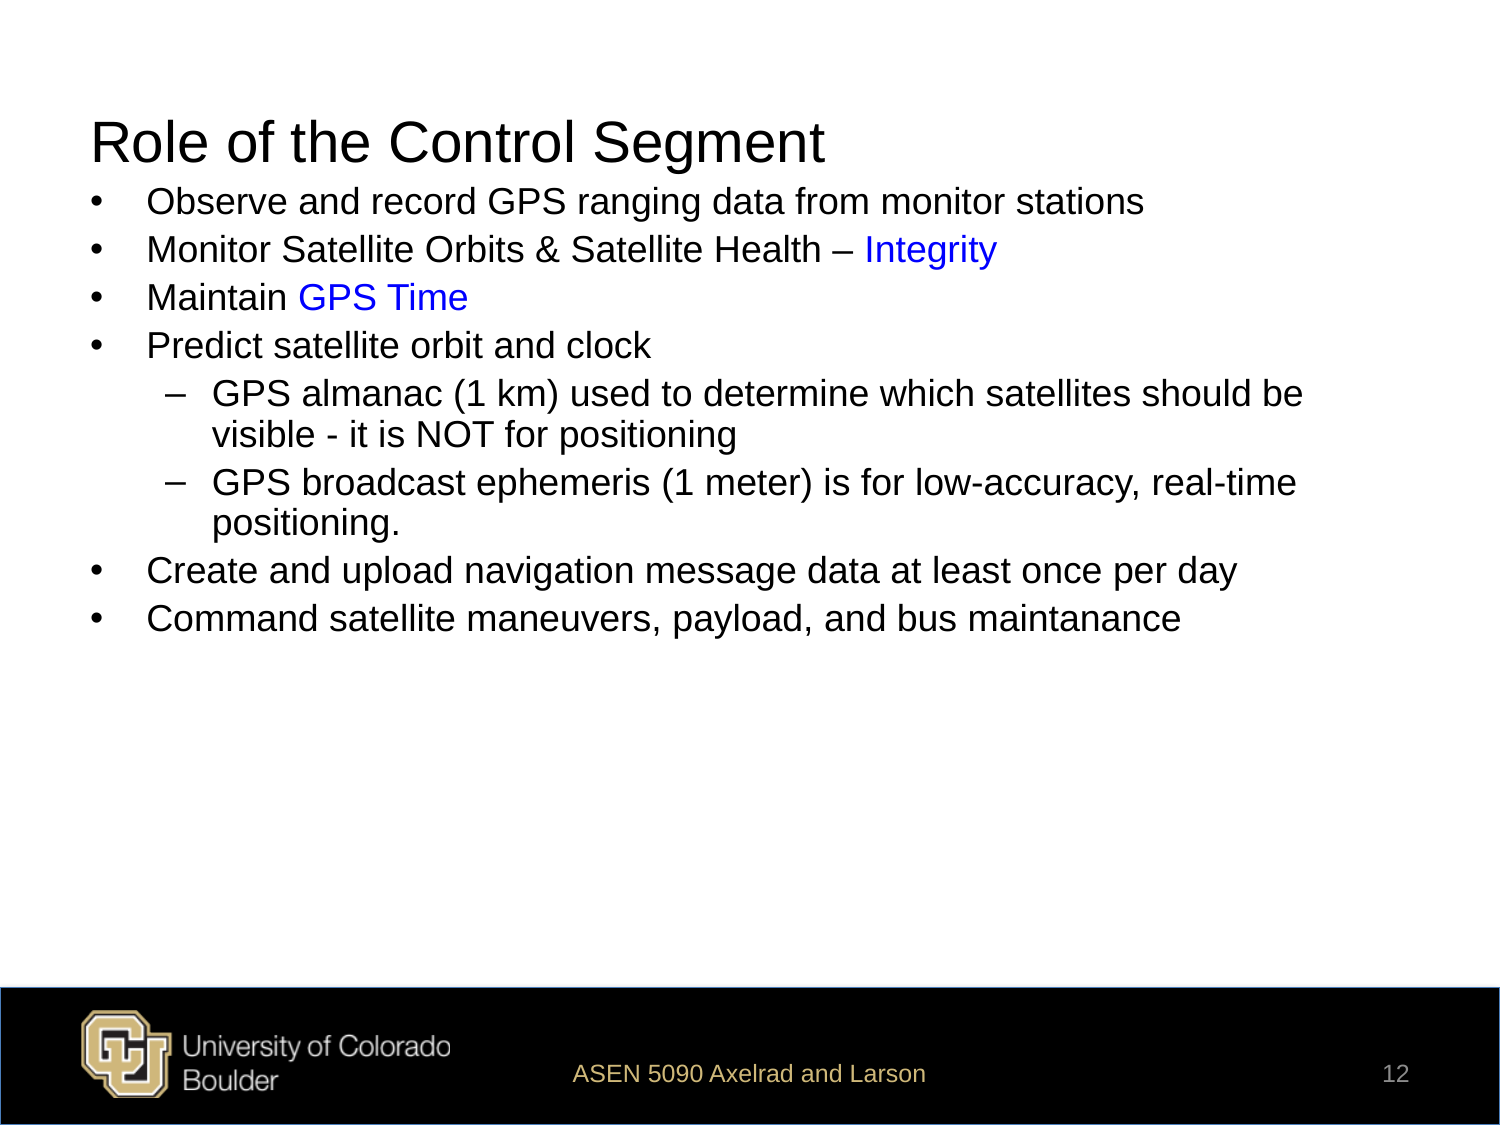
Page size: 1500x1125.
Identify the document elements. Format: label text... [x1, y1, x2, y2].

list Observe and record GPS ranging data from monitor stations Monitor Satellite Orbits & Satellite Health – Integrity Maintain GPS Time Predict satellite orbit and clock GPS almanac (1 km) used to determine which satellites should be visible - it is NOT for positioning GPS broadcast ephemeris (1 meter) is for low-accuracy, real-time positioning. Create and upload navigation message data at least once per day Command satellite maneuvers, payload, and bus maintanance [75, 174, 1425, 1075]
footer ASEN 5090 Axelrad and Larson [512, 1042, 988, 1103]
slide_number 12 [1074, 1042, 1425, 1103]
title Role of the Control Segment [75, 45, 1425, 174]
